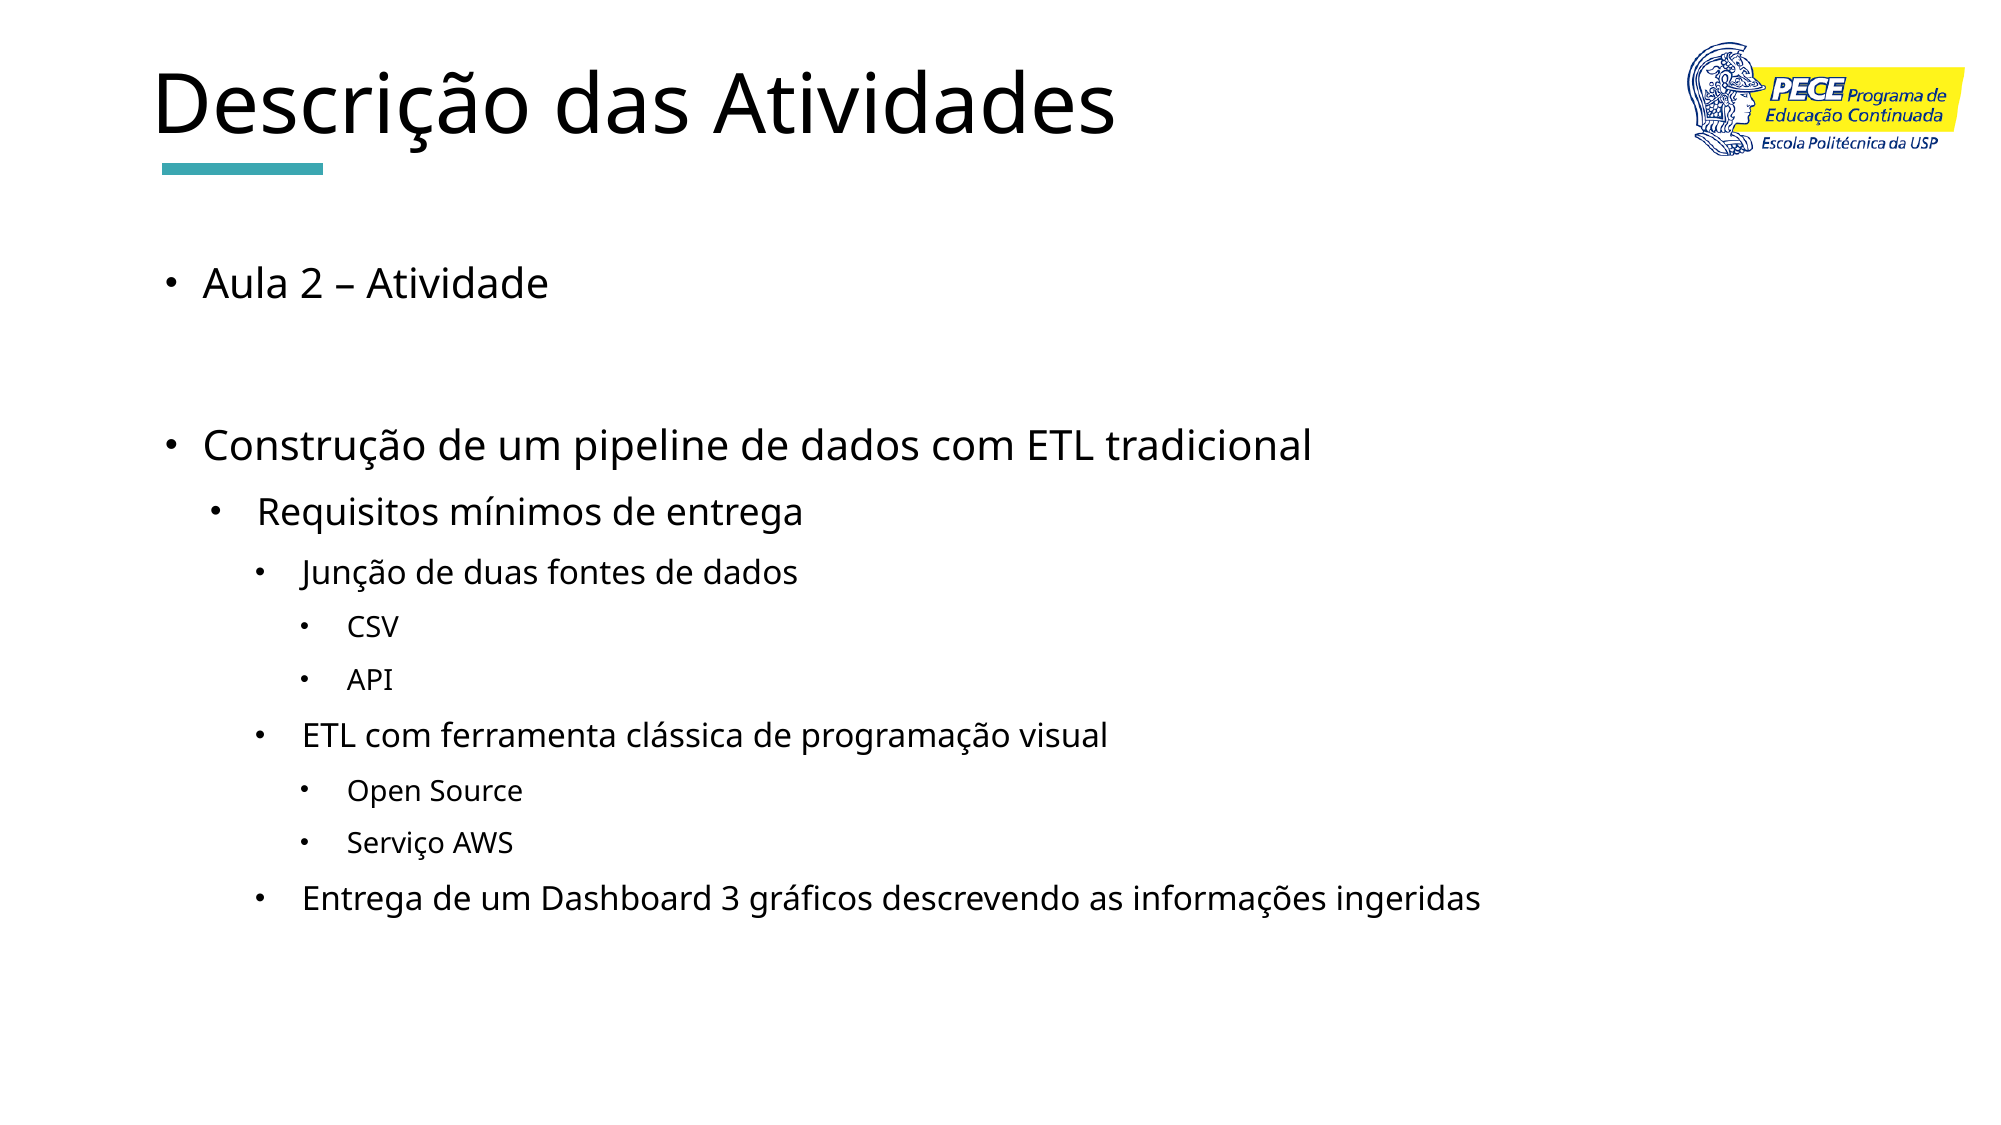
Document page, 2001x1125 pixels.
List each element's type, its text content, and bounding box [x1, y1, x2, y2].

list Aula 2 – Atividade Construção de um pipeline de dados com ETL tradicional Requisitos mínimos de entrega Junção de duas fontes de dados CSV API ETL com ferramenta clássica de programação visual Open Source Serviço AWS Entrega de um Dashboard 3 gráficos descrevendo as informações ingeridas [150, 239, 1850, 1093]
picture [1687, 42, 1965, 156]
title Descrição das Atividades [136, 42, 1837, 259]
